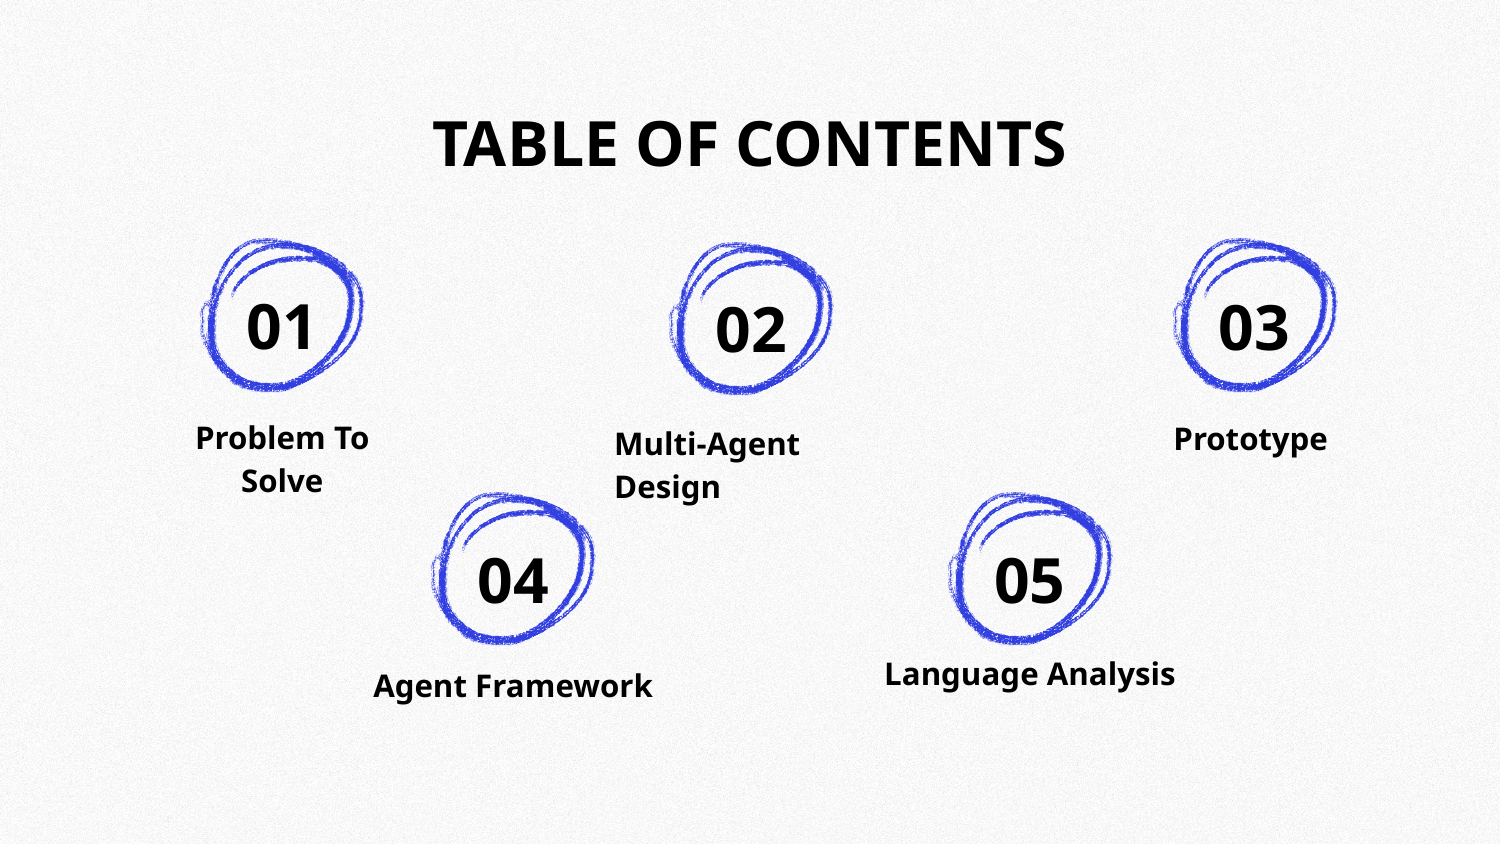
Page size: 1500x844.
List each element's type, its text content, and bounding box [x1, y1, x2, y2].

subtitle Problem To Solve [140, 397, 425, 492]
subtitle Multi-Agent Design [599, 403, 904, 467]
picture [199, 237, 366, 393]
picture [668, 241, 834, 397]
subtitle Prototype [1149, 398, 1360, 493]
subtitle Agent Framework [352, 645, 675, 709]
picture [430, 491, 597, 646]
picture [947, 491, 1113, 646]
subtitle Language Analysis [856, 633, 1204, 697]
picture [1171, 237, 1338, 393]
title TABLE OF CONTENTS [118, 88, 1382, 183]
